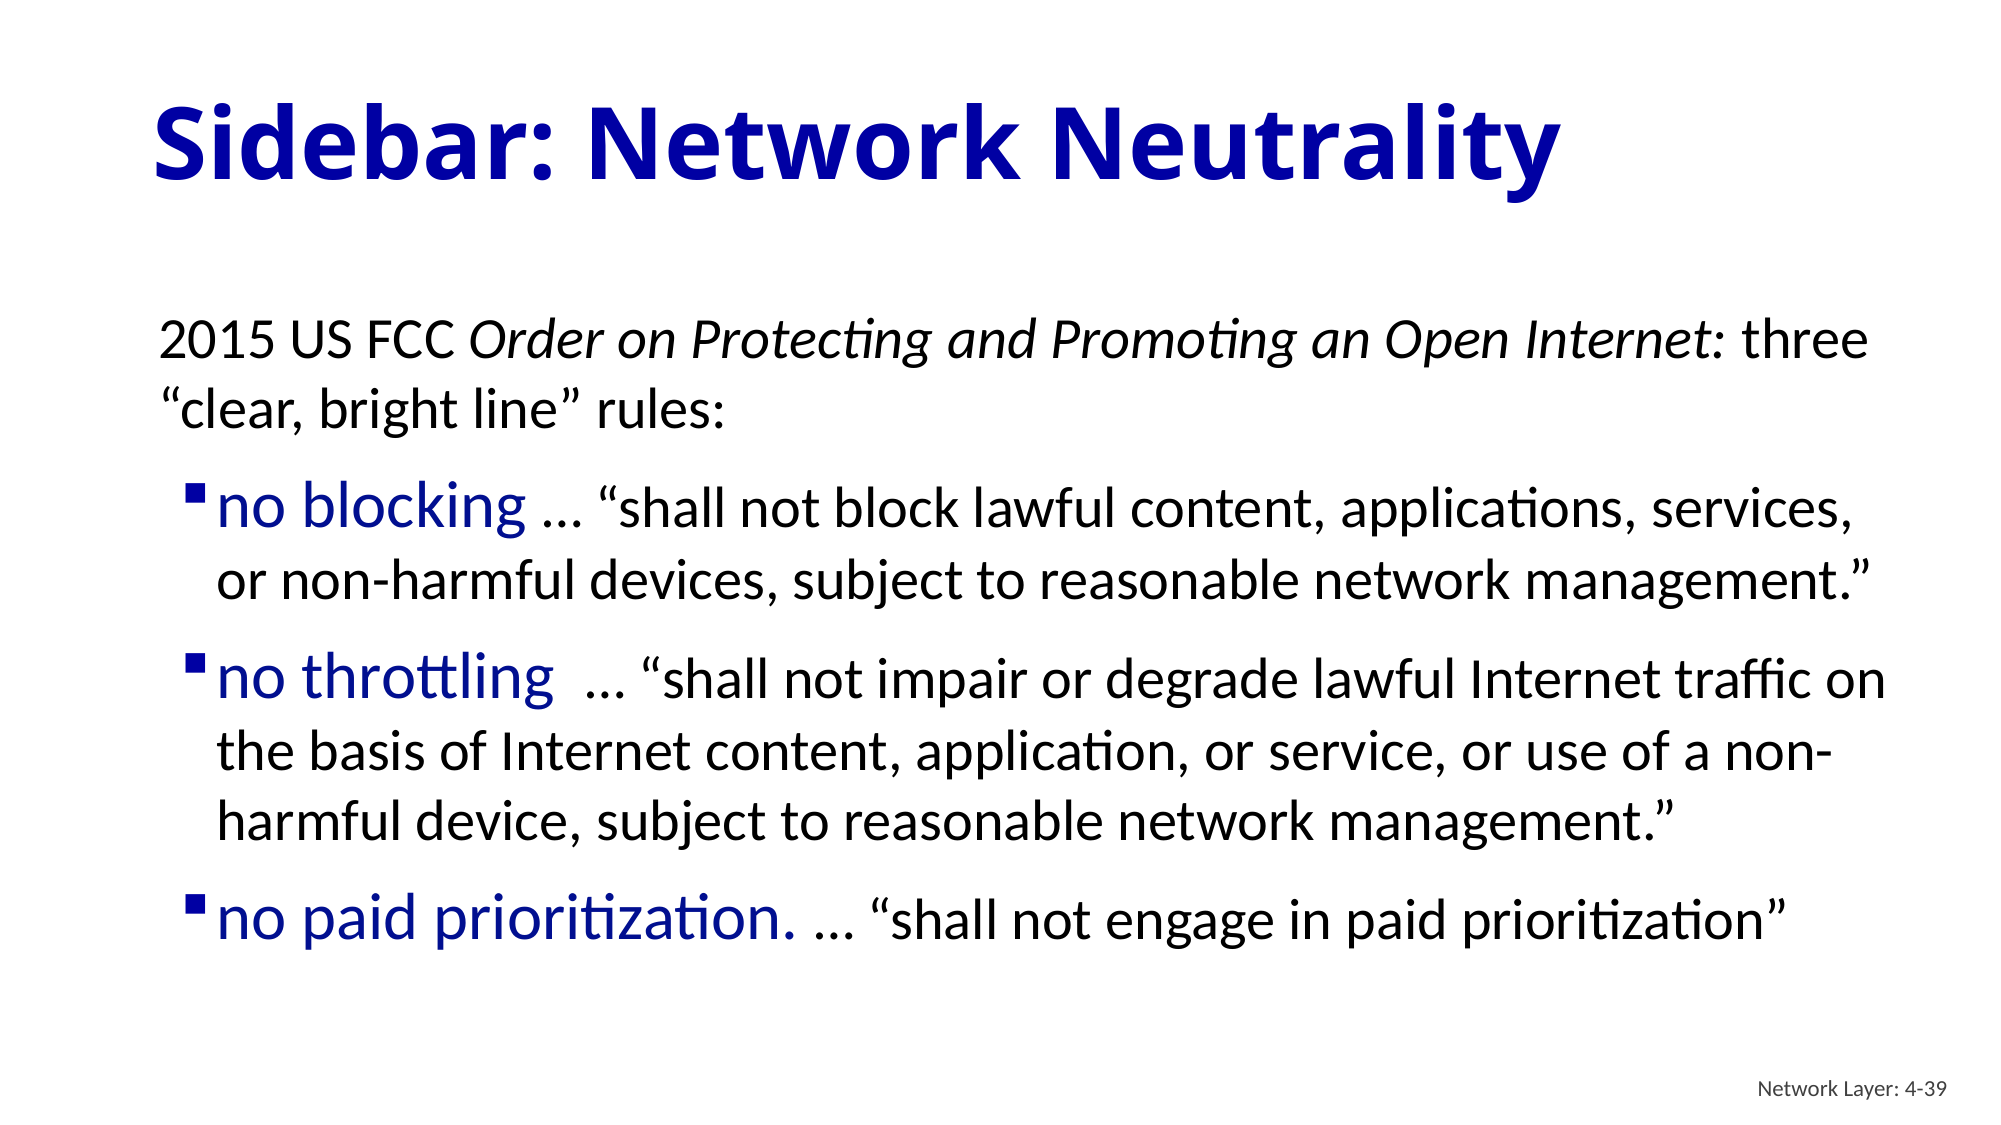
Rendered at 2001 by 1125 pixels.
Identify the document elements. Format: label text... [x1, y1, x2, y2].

text_box Network Layer: 4-39 [1512, 1056, 1963, 1117]
text_box Sidebar: Network Neutrality [137, 74, 1863, 221]
text_box 2015 US FCC Order on Protecting and Promoting an Open Internet: three “clear, bright line” rules: no blocking … “shall not block lawful content, applications, services, or non-harmful devices, subject to reasonable network management.” no throttling … “shall not impair or degrade lawful Internet traffic on the basis of Internet content, application, or service, or use of a non-harmful device, subject to reasonable network management.” no paid prioritization. … “shall not engage in paid prioritization” [143, 293, 1909, 1056]
